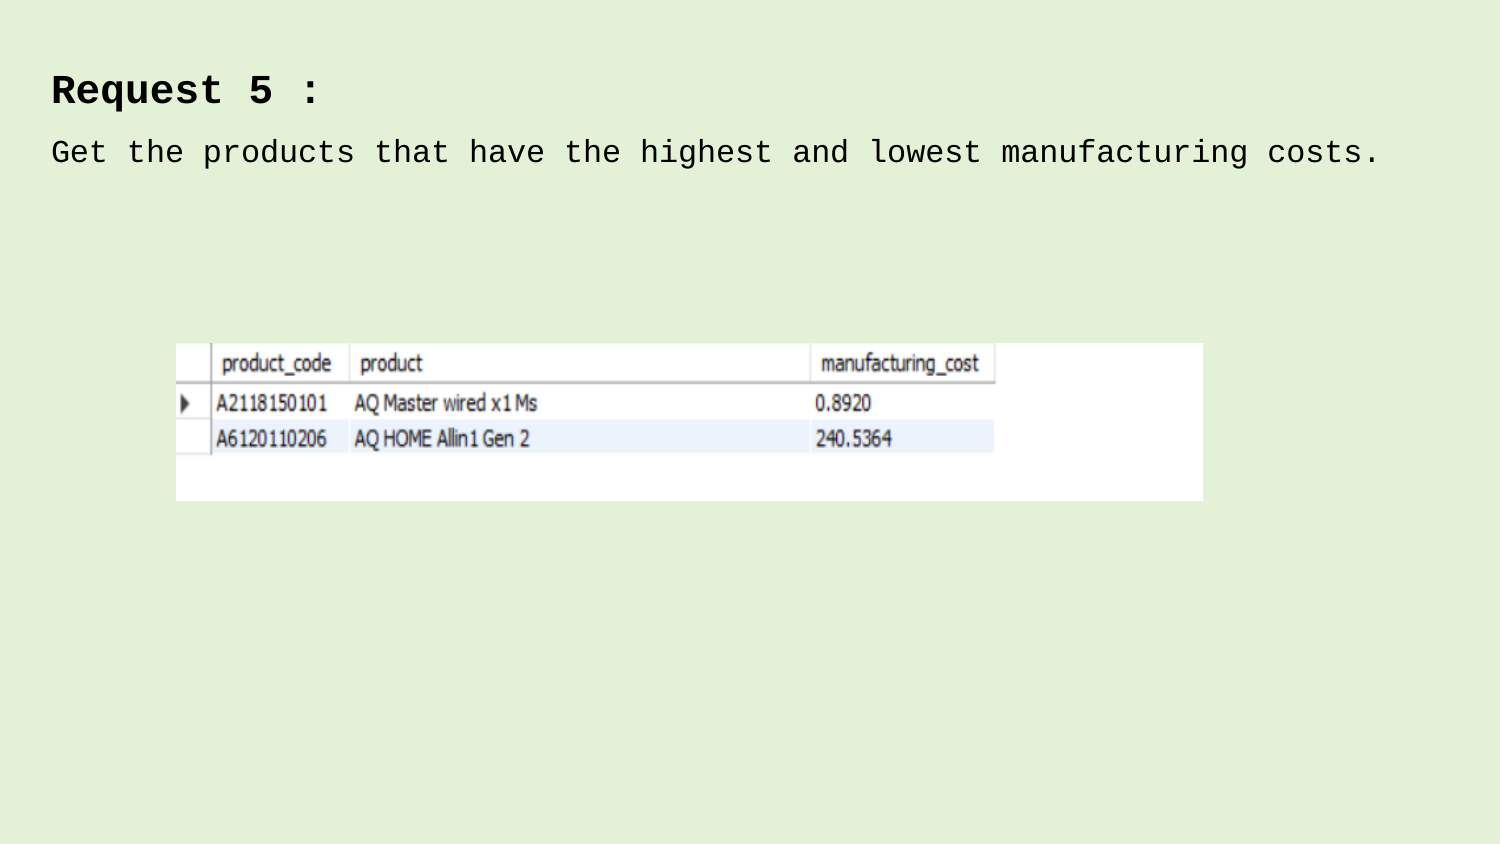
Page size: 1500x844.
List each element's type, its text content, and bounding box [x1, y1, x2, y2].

picture [175, 343, 1204, 501]
title Request 5 : Get the products that have the highest and lowest manufacturing costs. [36, 22, 1434, 201]
